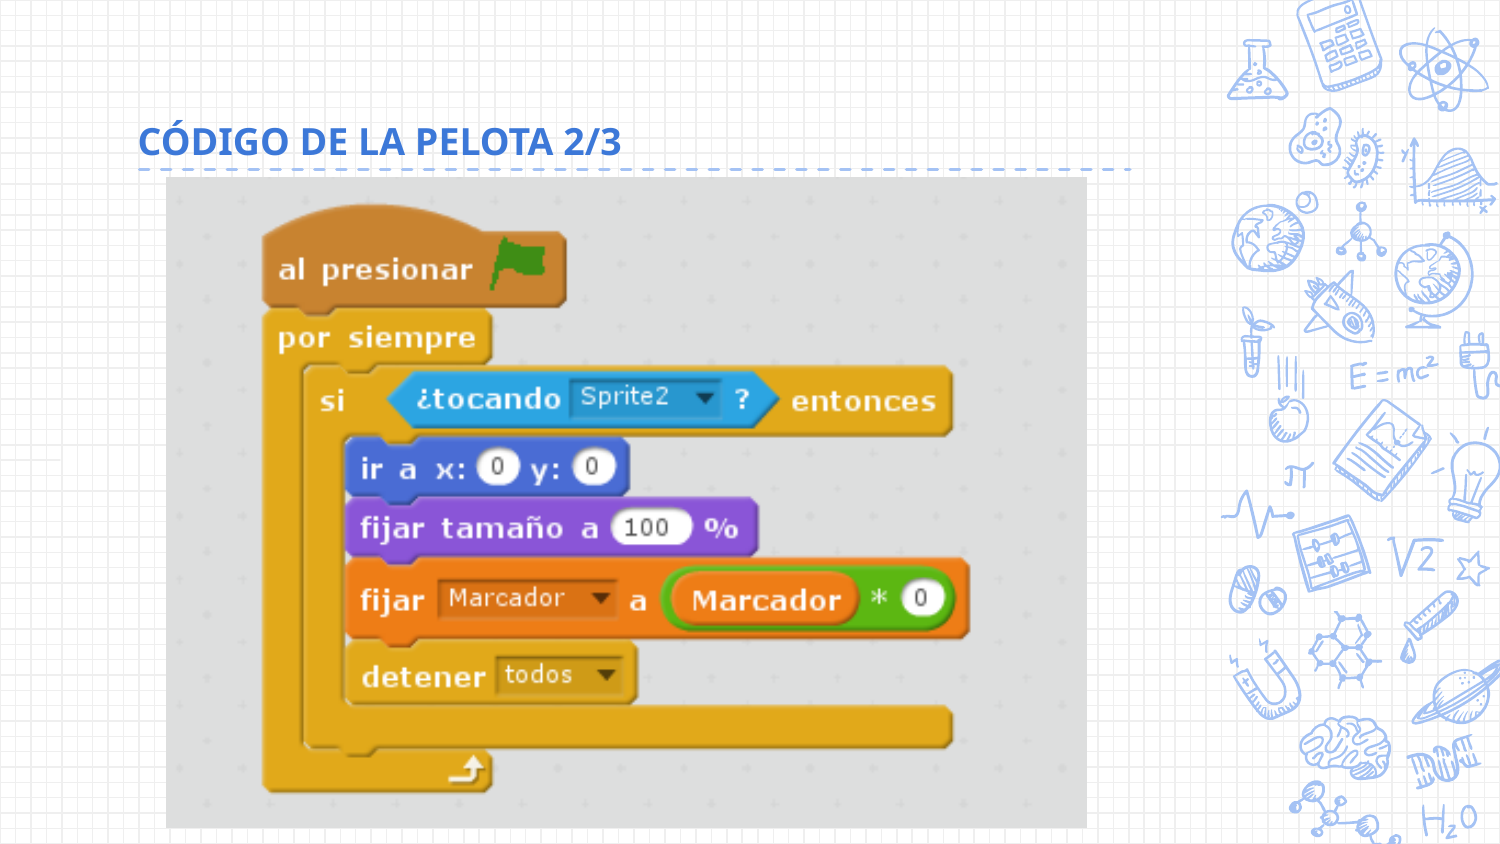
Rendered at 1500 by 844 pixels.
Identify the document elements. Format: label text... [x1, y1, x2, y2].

picture [166, 177, 1087, 829]
title CÓDIGO DE LA PELOTA 2/3 [122, 36, 1130, 178]
